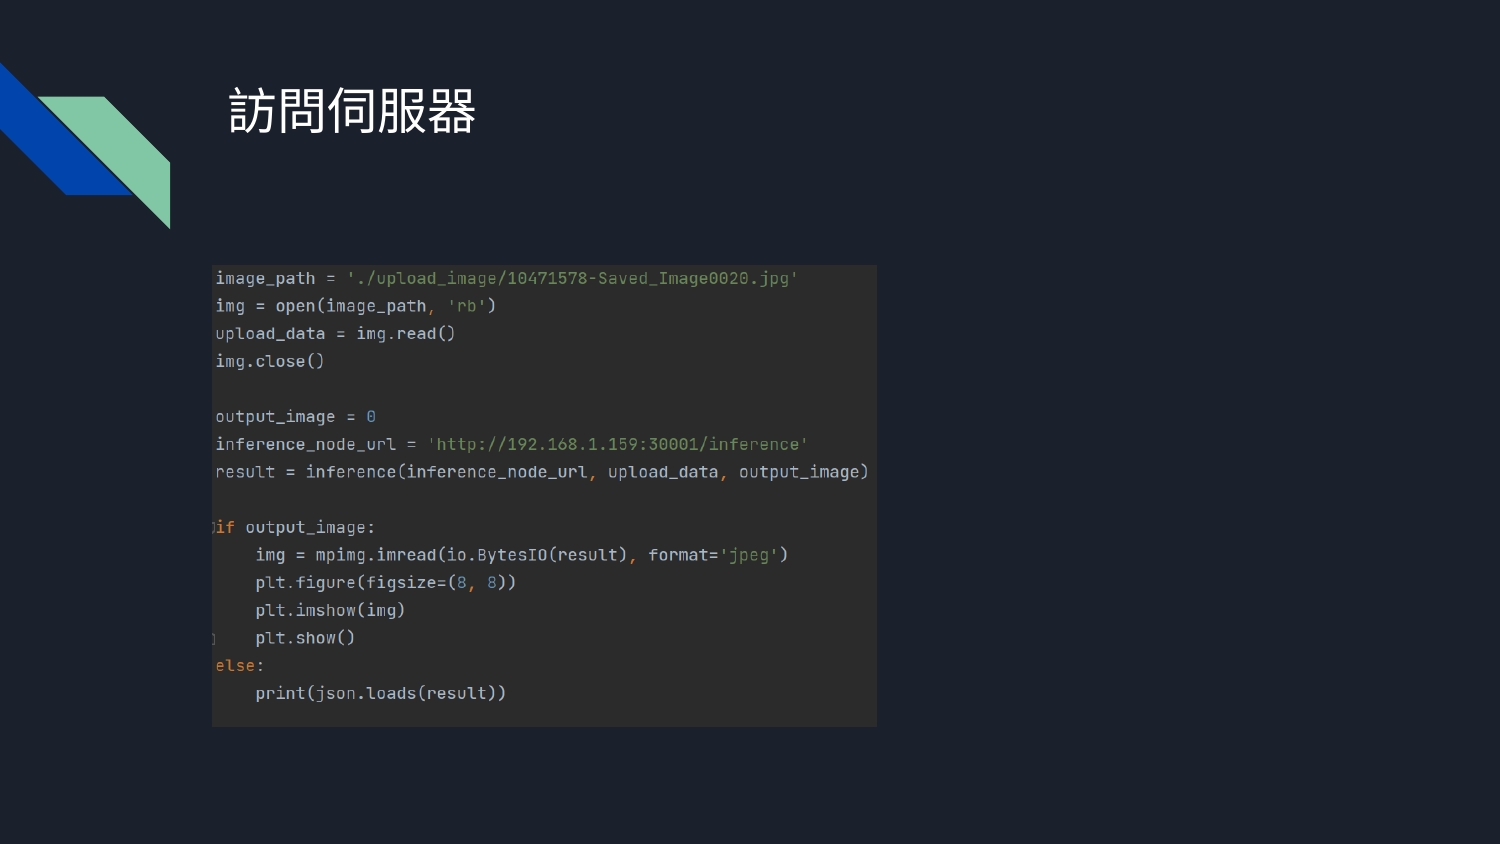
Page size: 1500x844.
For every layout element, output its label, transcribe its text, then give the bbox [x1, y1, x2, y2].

picture [212, 265, 877, 728]
title 訪問伺服器 [212, 64, 1368, 215]
